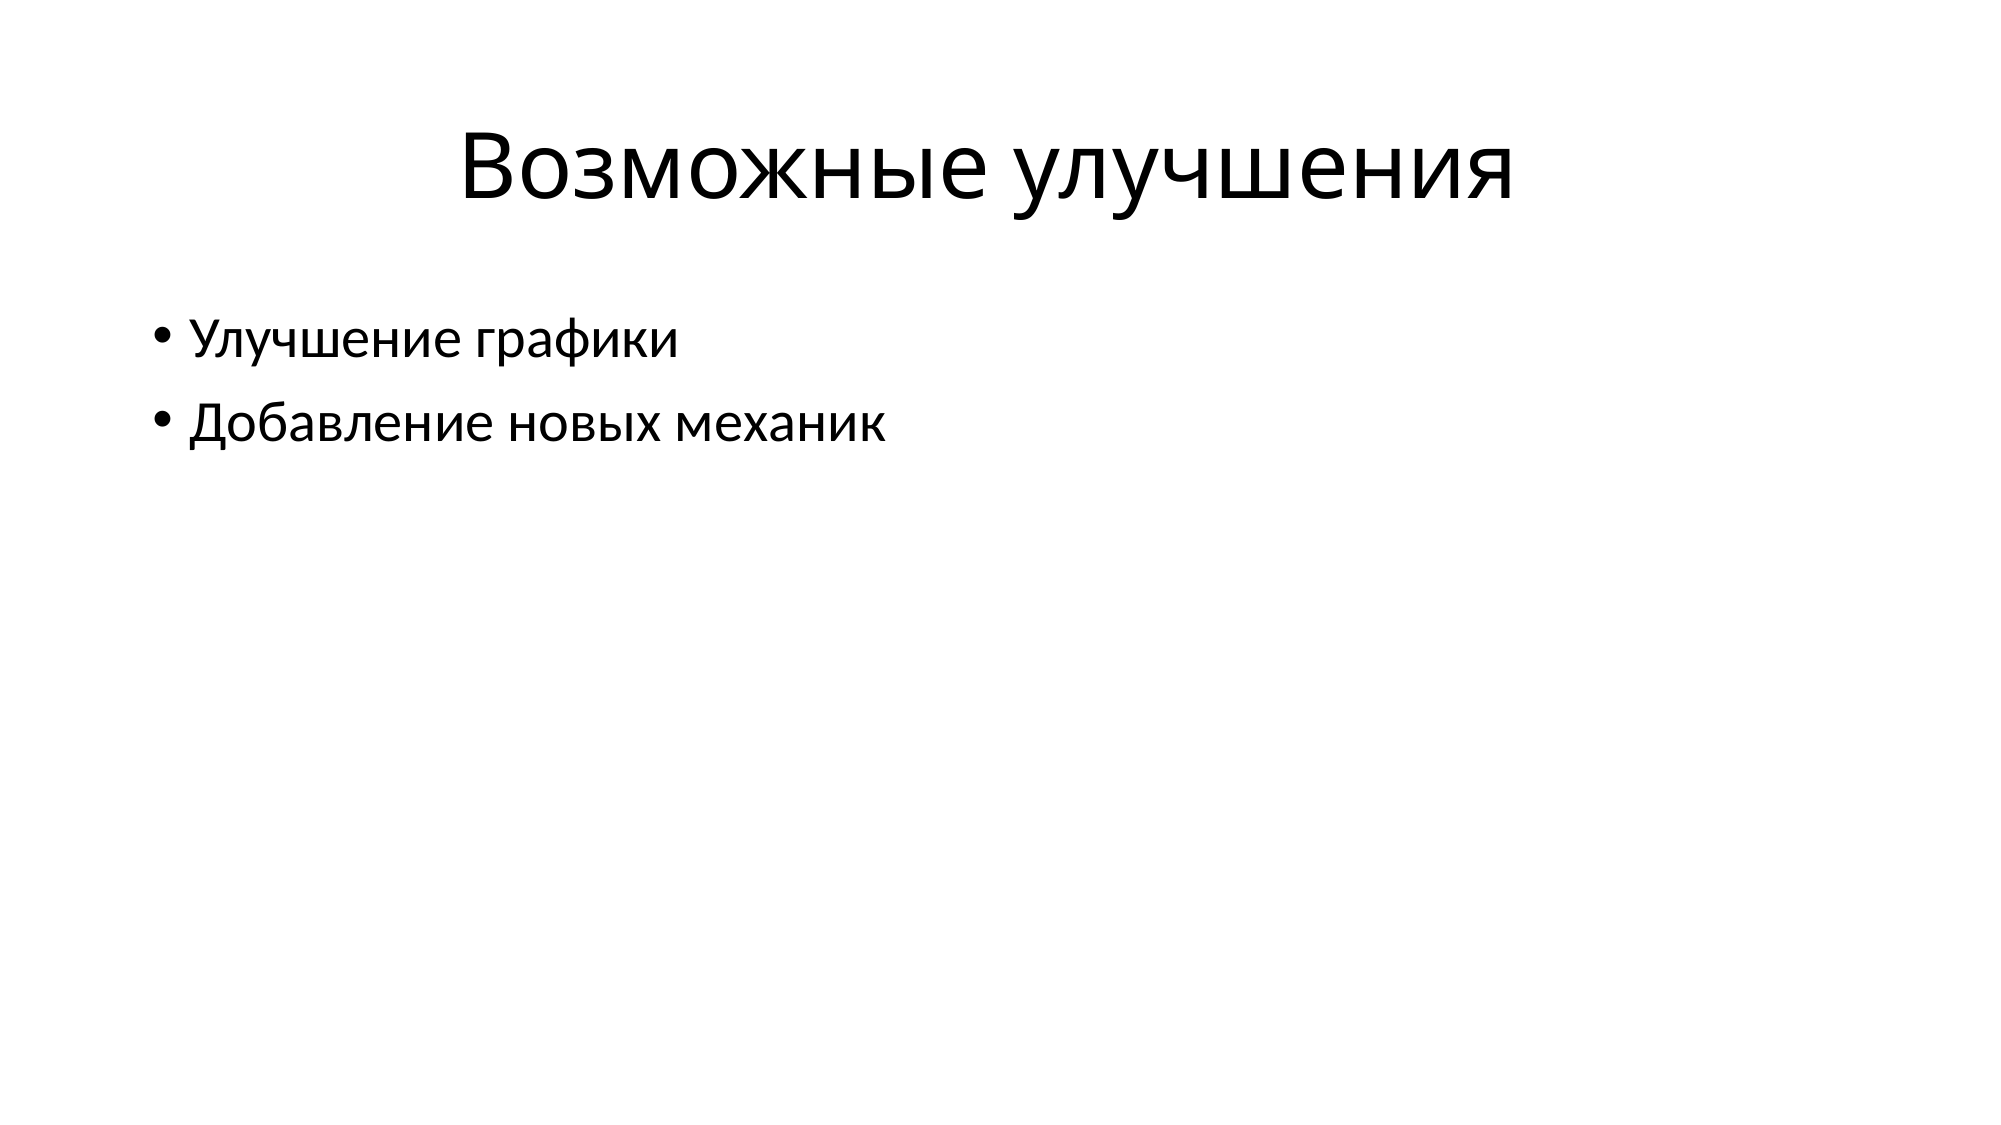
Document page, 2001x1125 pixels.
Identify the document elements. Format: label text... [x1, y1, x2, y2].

list Улучшение графики Добавление новых механик [137, 299, 1863, 1014]
title Возможные улучшения [137, 59, 1863, 278]
